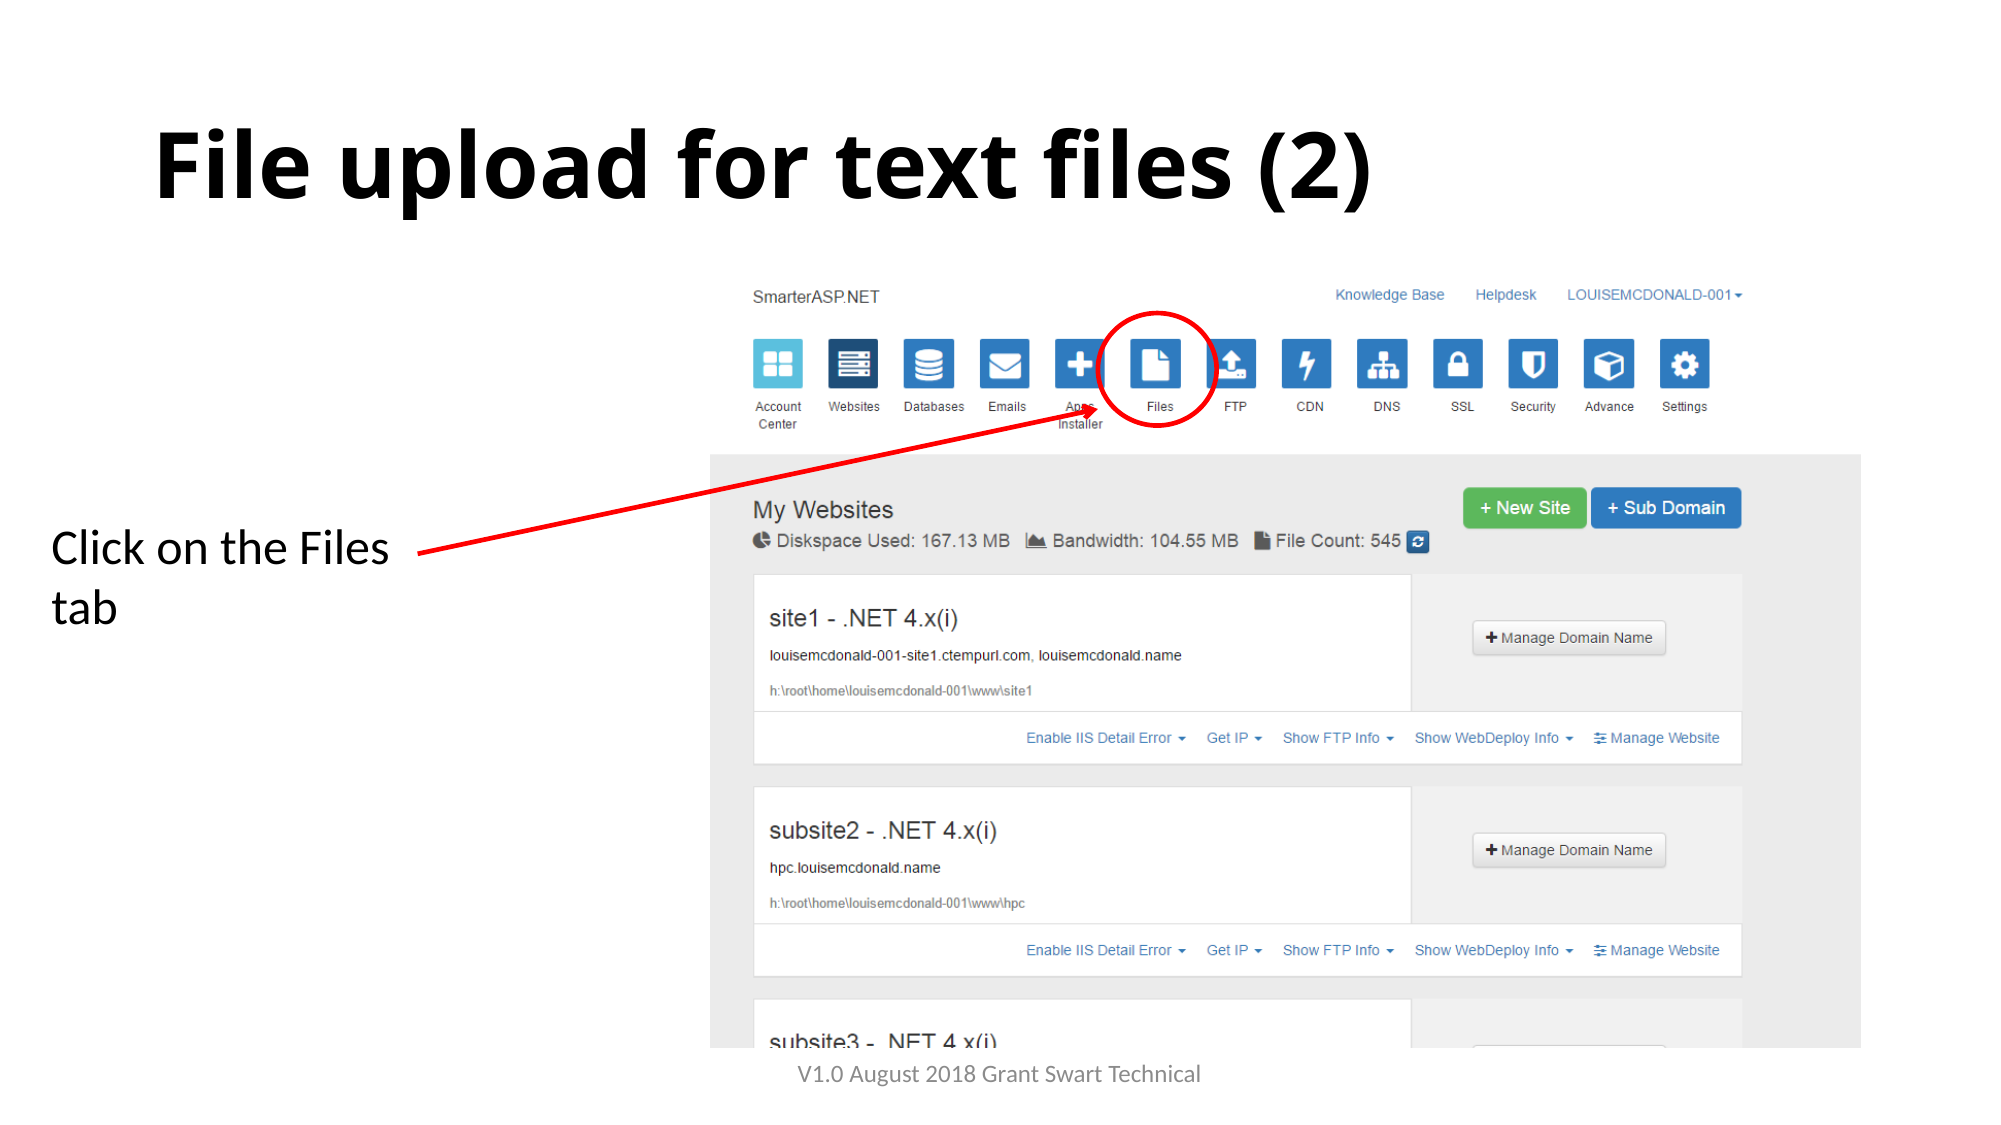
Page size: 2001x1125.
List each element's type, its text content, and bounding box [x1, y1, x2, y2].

title File upload for text files (2) [137, 59, 1863, 278]
text_box Click on the Files tab [36, 506, 438, 642]
picture [710, 275, 1861, 1048]
footer V1.0 August 2018 Grant Swart Technical [662, 1042, 1338, 1103]
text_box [417, 408, 1098, 554]
